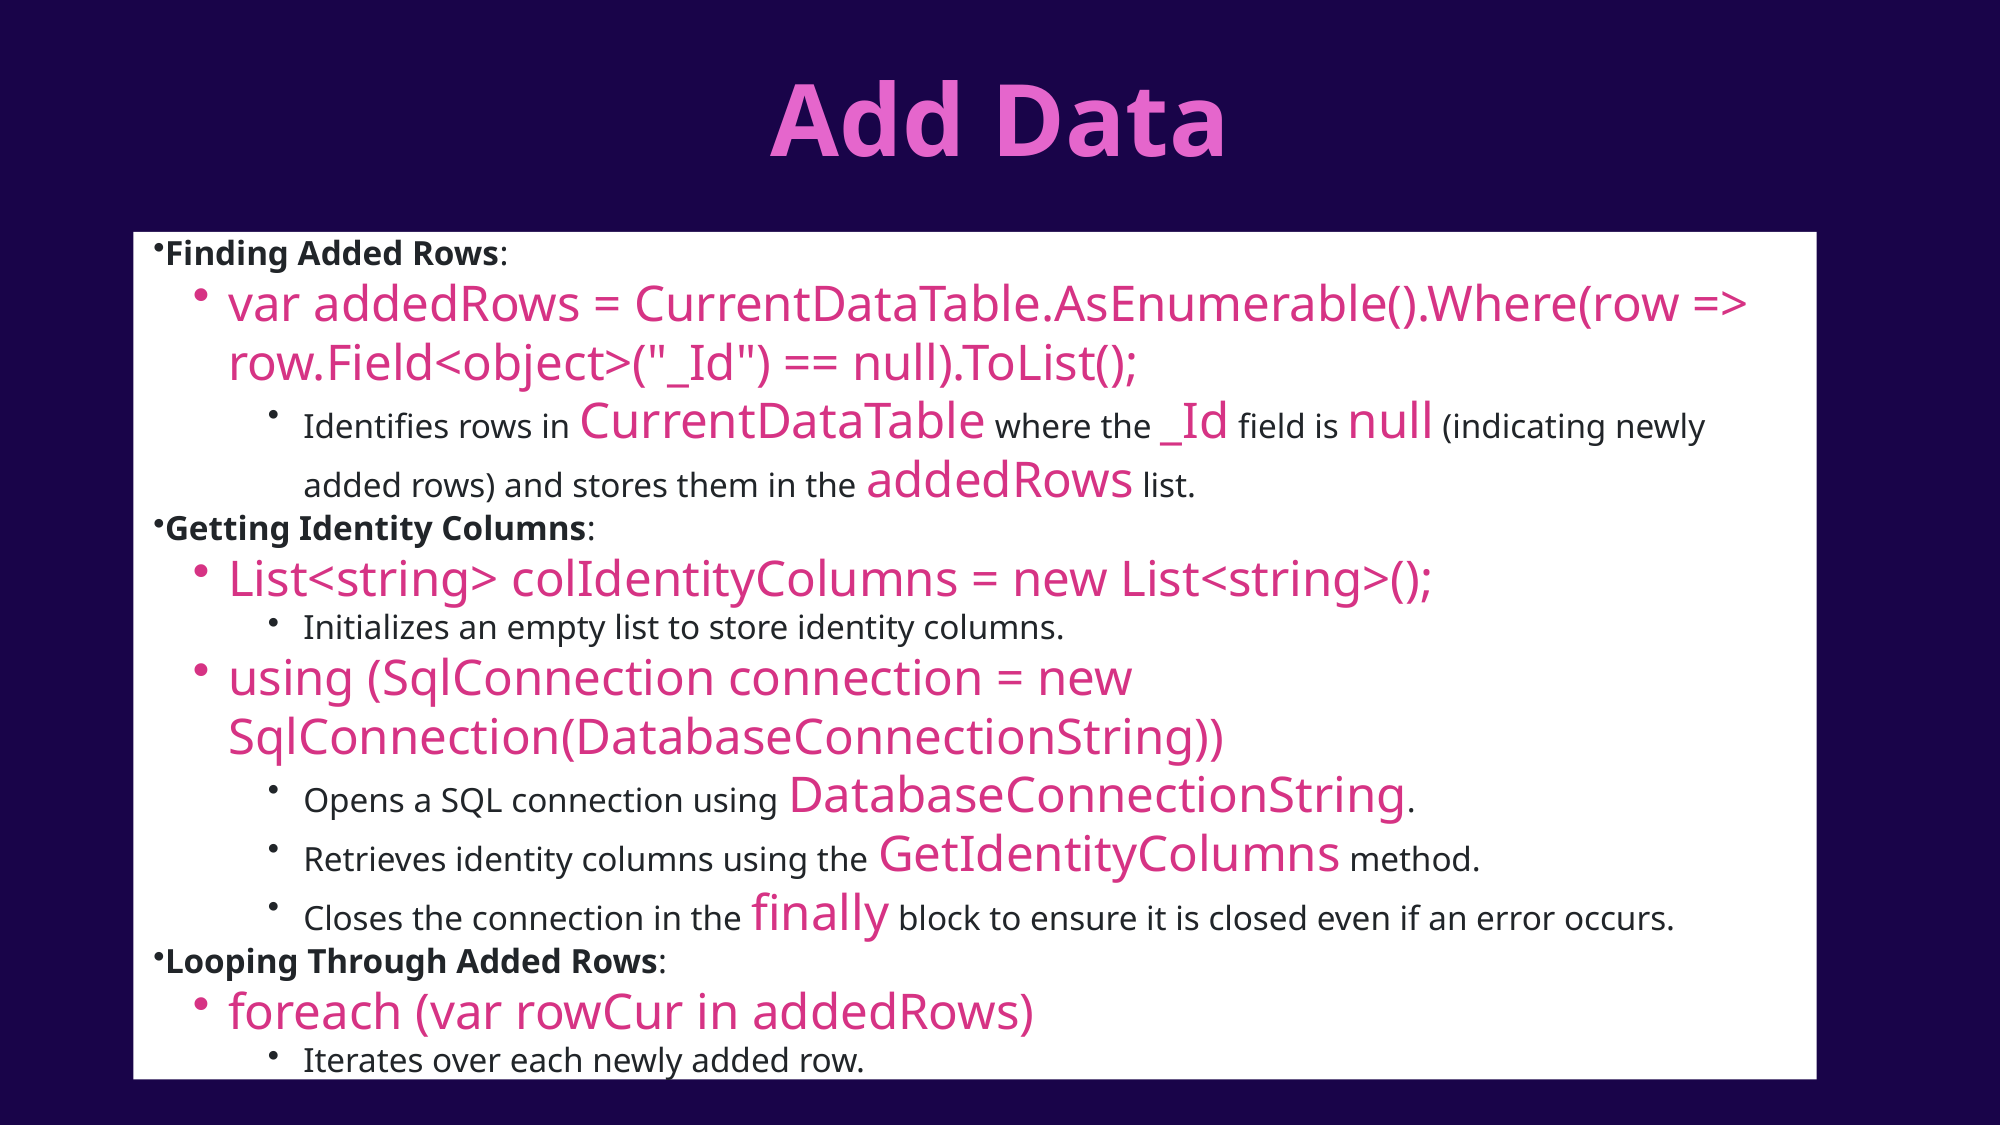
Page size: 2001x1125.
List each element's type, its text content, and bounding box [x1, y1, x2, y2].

text_box Finding Added Rows: var addedRows = CurrentDataTable.AsEnumerable().Where(row => row.Field<object>("_Id") == null).ToList(); Identifies rows in CurrentDataTable where the _Id field is null (indicating newly added rows) and stores them in the addedRows list. Getting Identity Columns: List<string> colIdentityColumns = new List<string>(); Initializes an empty list to store identity columns. using (SqlConnection connection = new SqlConnection(DatabaseConnectionString)) Opens a SQL connection using DatabaseConnectionString. Retrieves identity columns using the GetIdentityColumns method. Closes the connection in the finally block to ensure it is closed even if an error occurs. Looping Through Added Rows: foreach (var rowCur in addedRows) Iterates over each newly added row. [133, 231, 1817, 1080]
text_box Add Data [92, 56, 1908, 177]
